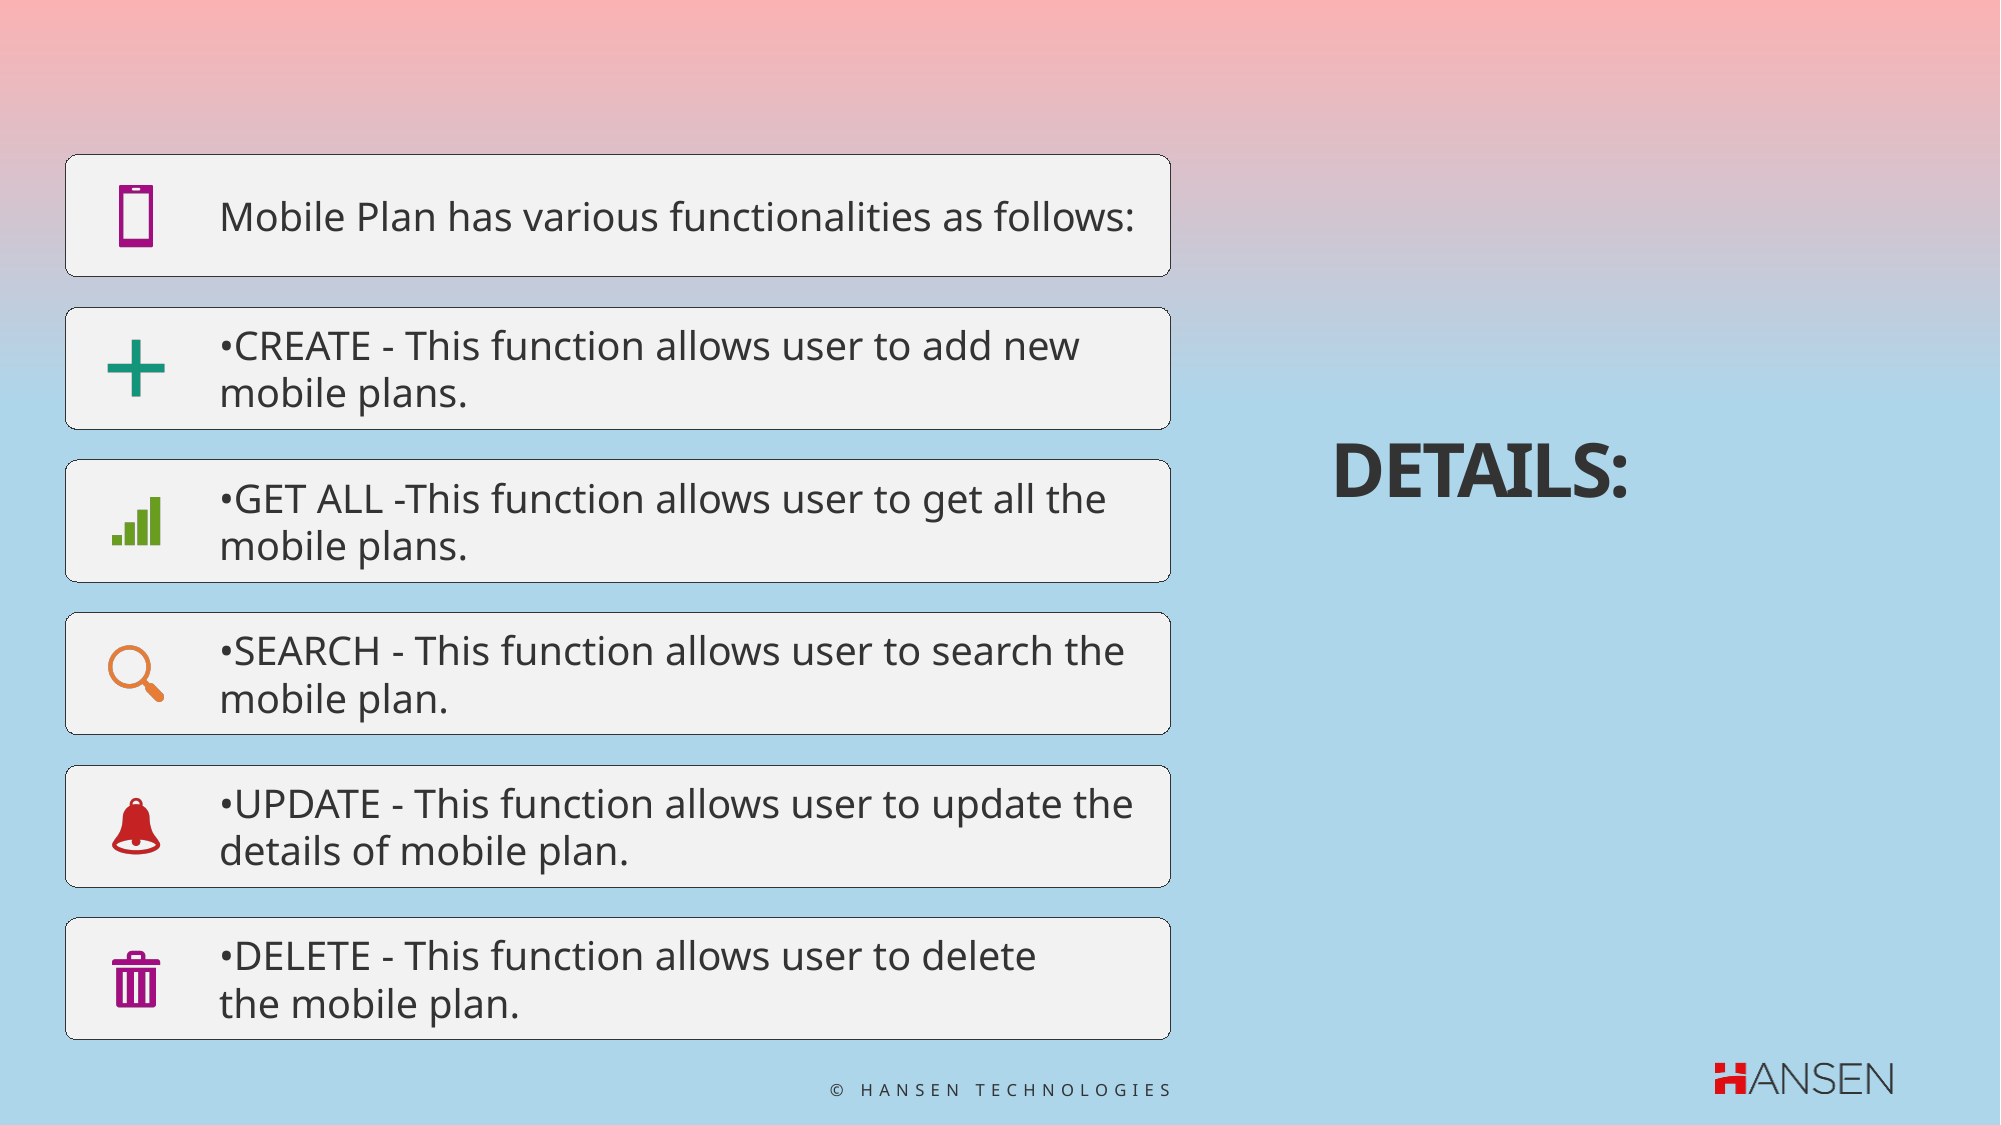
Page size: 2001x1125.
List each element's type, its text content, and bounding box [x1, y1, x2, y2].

title DETAILS: [1315, 233, 1864, 804]
picture [1715, 1061, 1899, 1095]
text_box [65, 154, 1171, 1041]
